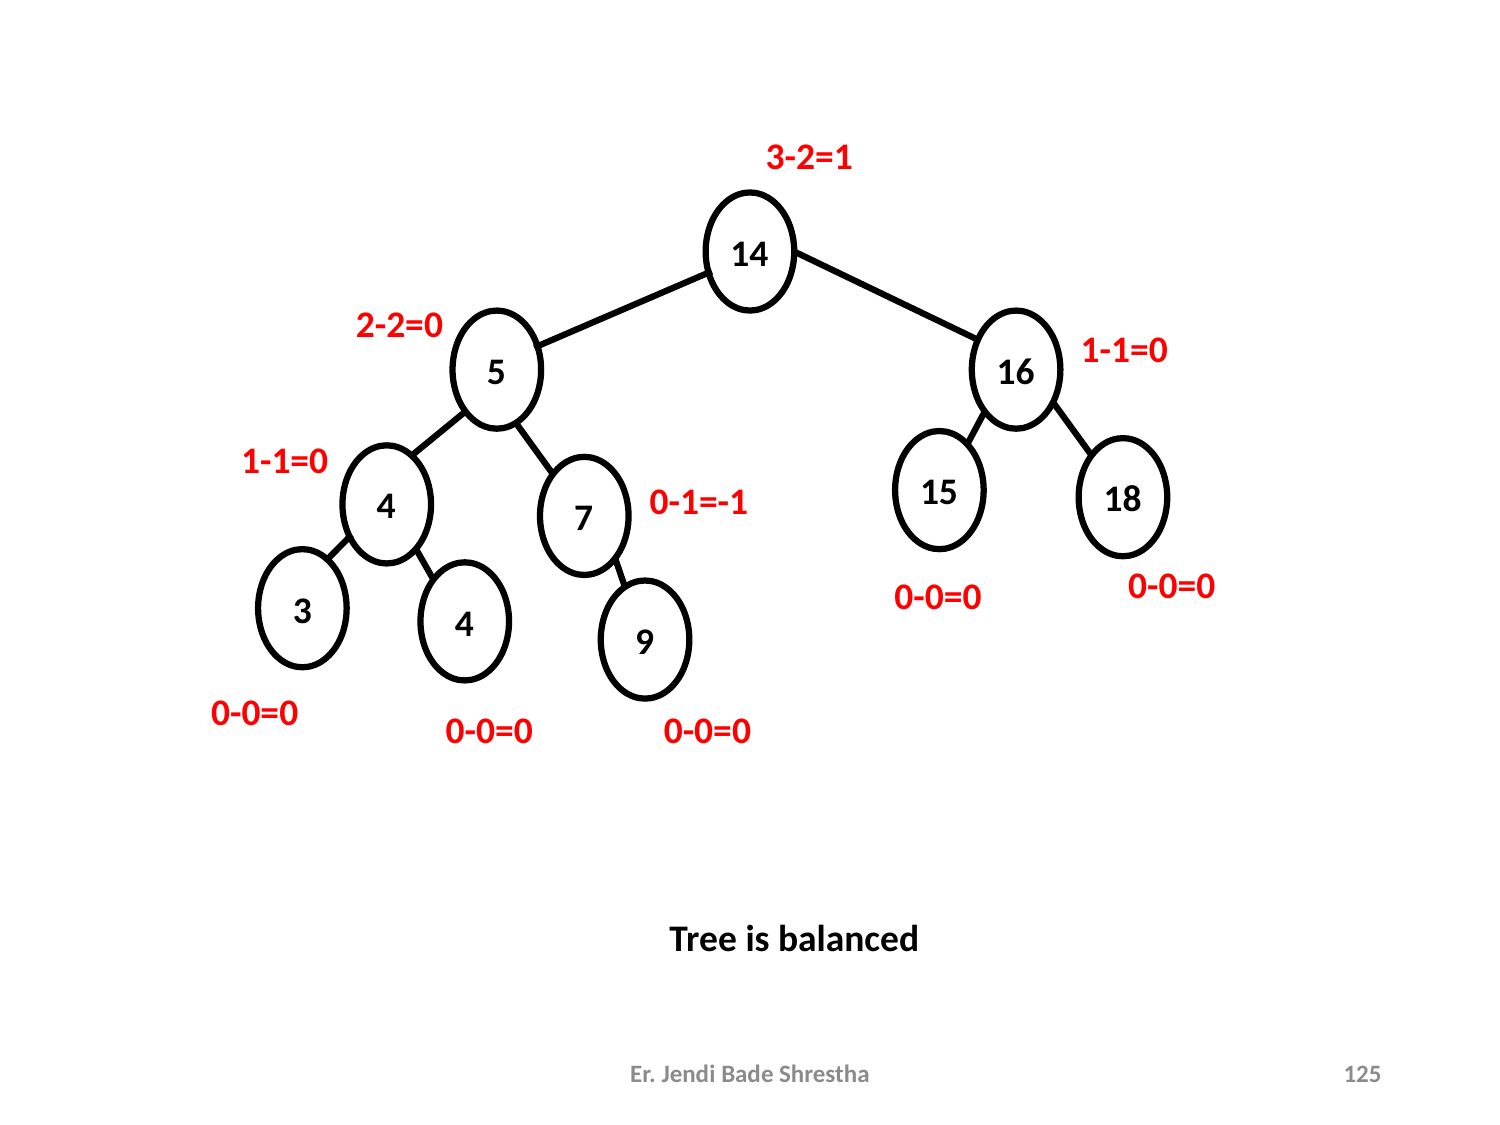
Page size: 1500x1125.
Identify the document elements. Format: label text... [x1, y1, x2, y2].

text_box [544, 454, 615, 485]
text_box 2-2=0 [340, 292, 458, 353]
text_box 0-0=0 [605, 698, 810, 759]
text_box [415, 548, 434, 580]
text_box 18 [1078, 466, 1167, 527]
text_box 0-0=0 [1081, 553, 1263, 614]
text_box [899, 428, 980, 459]
text_box [717, 281, 788, 313]
text_box [424, 560, 506, 591]
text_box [1053, 403, 1092, 456]
text_box 3 [255, 547, 349, 670]
text_box [709, 190, 791, 221]
text_box 0-1=-1 [607, 469, 791, 529]
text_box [794, 251, 978, 340]
text_box [456, 400, 538, 431]
text_box 14 [705, 221, 794, 281]
text_box 4 [420, 591, 508, 651]
text_box [352, 534, 428, 566]
text_box [604, 578, 686, 609]
text_box [508, 599, 512, 644]
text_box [614, 557, 626, 588]
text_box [411, 411, 466, 456]
text_box Tree is balanced [654, 906, 1138, 966]
text_box 16 [971, 339, 1060, 400]
text_box [1082, 527, 1164, 553]
text_box 0-0=0 [399, 698, 579, 759]
text_box [458, 308, 528, 339]
text_box 9 [600, 609, 689, 669]
text_box [604, 669, 686, 698]
slide_number 125 [1059, 1042, 1397, 1103]
text_box 0-0=0 [860, 564, 1016, 624]
text_box [430, 482, 434, 527]
text_box [424, 651, 506, 683]
text_box [898, 520, 980, 552]
text_box [1083, 436, 1163, 466]
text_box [967, 411, 985, 444]
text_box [533, 270, 712, 348]
text_box 5 [452, 339, 541, 400]
text_box [387, 443, 428, 474]
text_box 3-2=1 [600, 124, 868, 184]
text_box [543, 546, 625, 578]
text_box 4 [342, 474, 430, 534]
text_box 7 [540, 485, 628, 546]
footer Er. Jendi Bade Shrestha [496, 1042, 1004, 1103]
text_box [983, 308, 1057, 339]
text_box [327, 534, 352, 560]
text_box 15 [895, 459, 983, 520]
text_box [975, 400, 1057, 431]
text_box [515, 422, 554, 475]
text_box 1-1=0 [1065, 317, 1183, 378]
text_box 0-0=0 [171, 680, 338, 741]
text_box 1-1=0 [182, 428, 387, 489]
